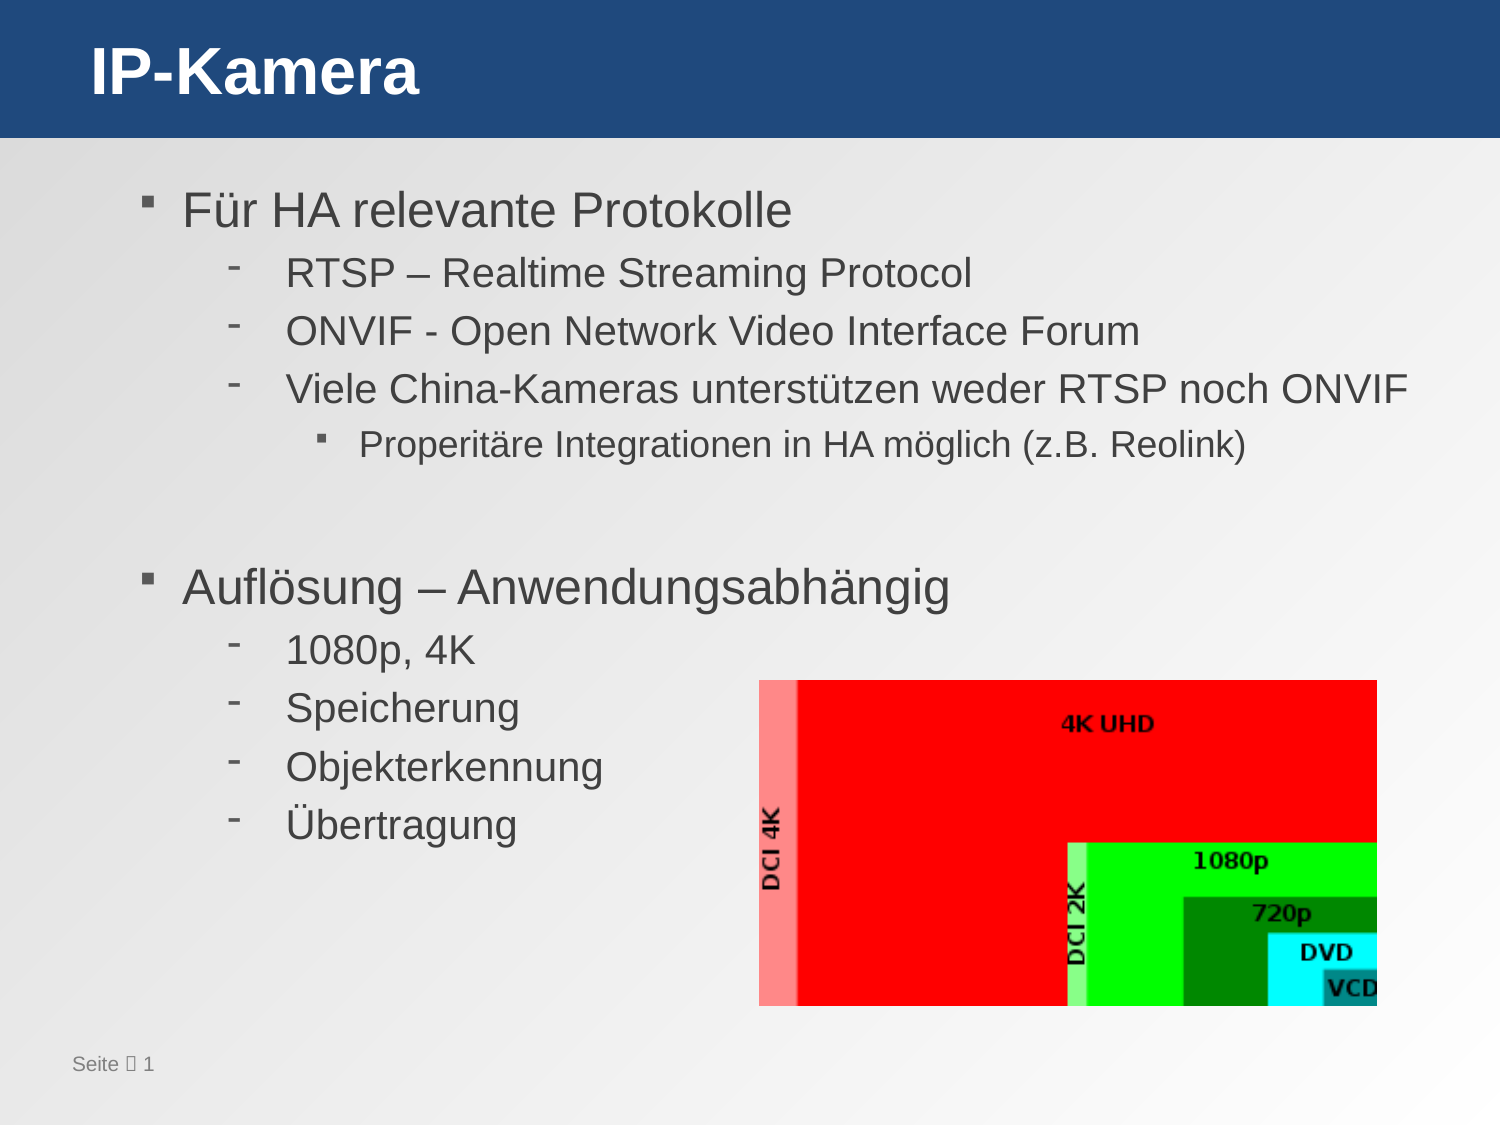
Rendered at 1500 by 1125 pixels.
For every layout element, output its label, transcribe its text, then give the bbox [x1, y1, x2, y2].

list Für HA relevante Protokolle RTSP – Realtime Streaming Protocol ONVIF - Open Network Video Interface Forum Viele China-Kameras unterstützen weder RTSP noch ONVIF Properitäre Integrationen in HA möglich (z.B. Reolink) Auflösung – Anwendungsabhängig 1080p, 4K Speicherung Objekterkennung Übertragung [123, 169, 1471, 926]
title IP-Kamera [75, 20, 1425, 208]
picture [758, 680, 1377, 1007]
